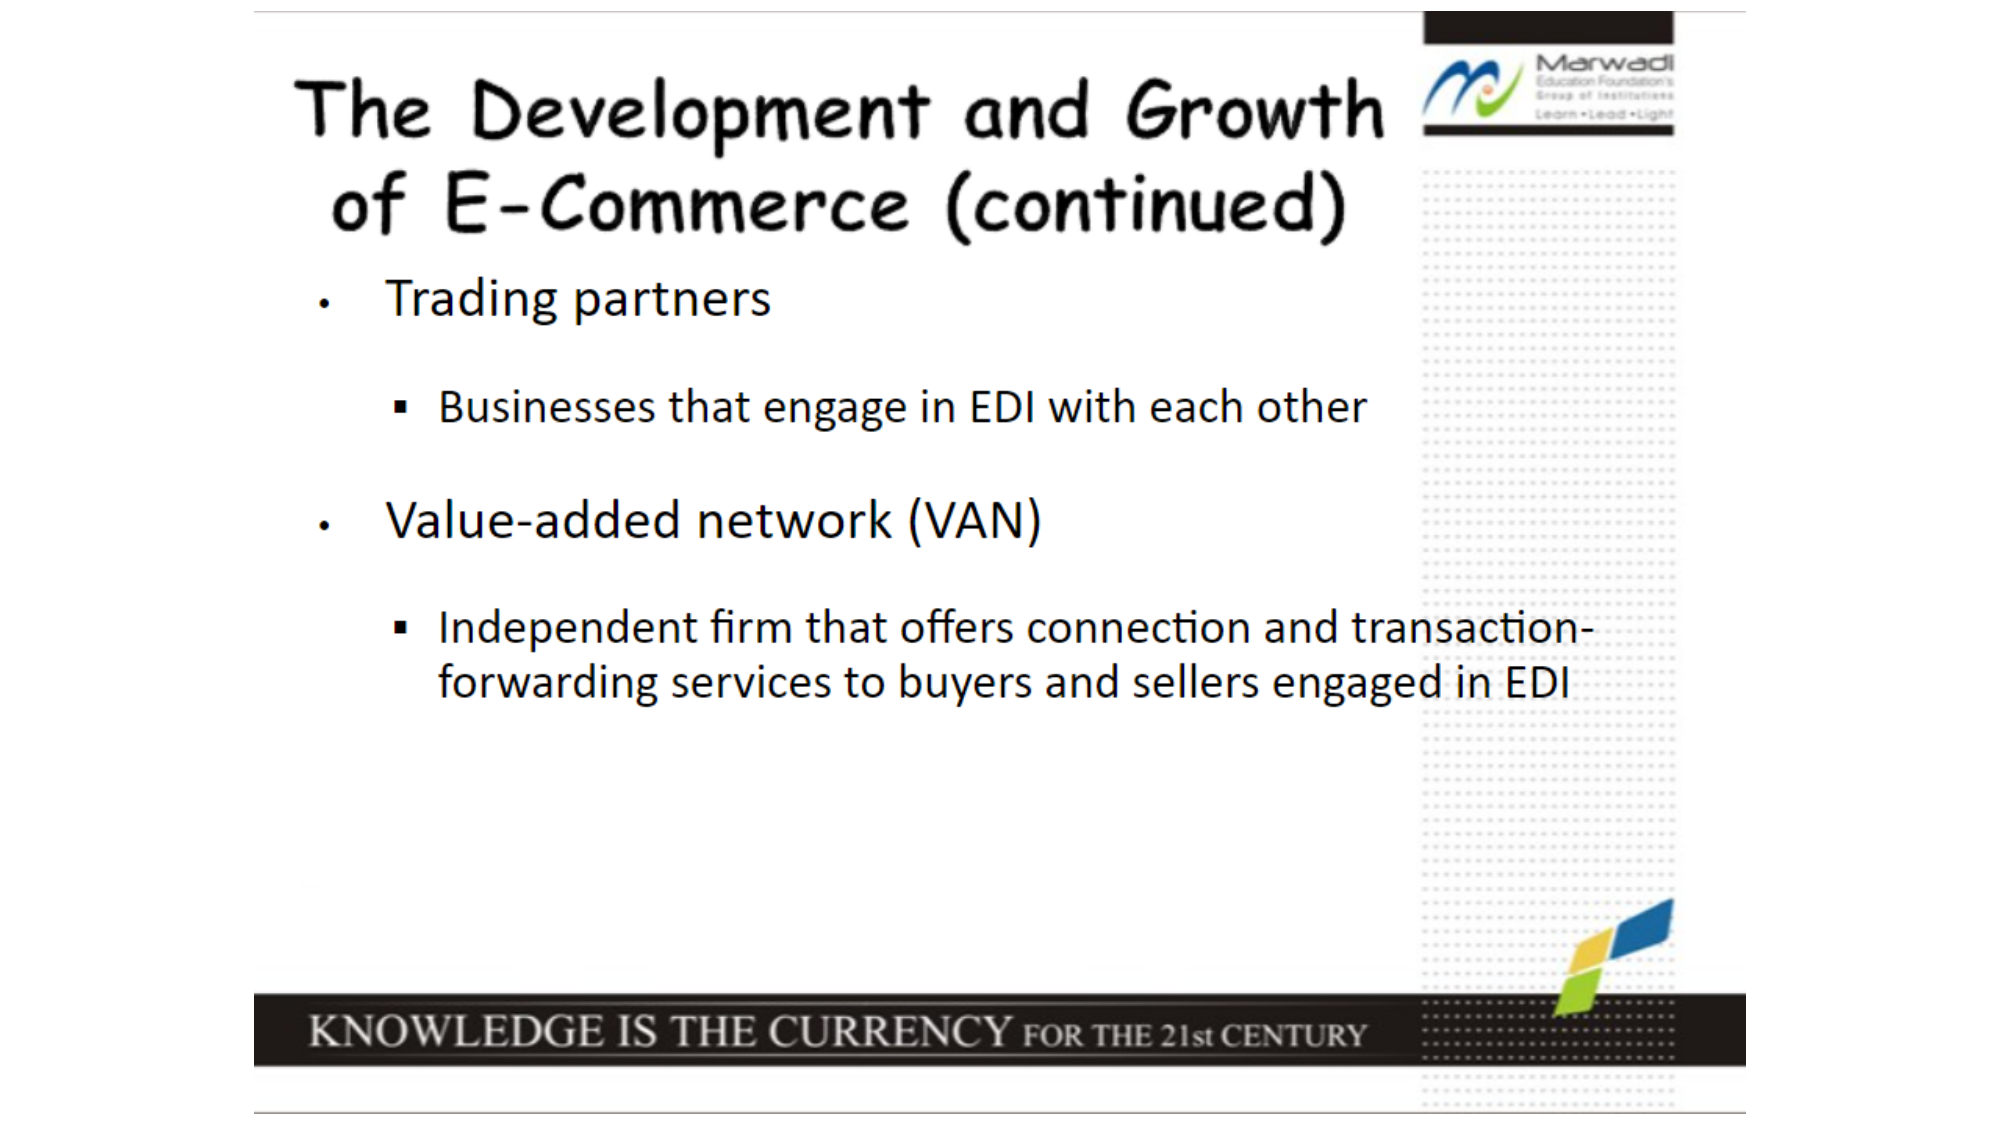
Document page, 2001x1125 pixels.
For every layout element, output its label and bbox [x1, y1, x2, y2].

picture [254, 11, 1746, 1114]
